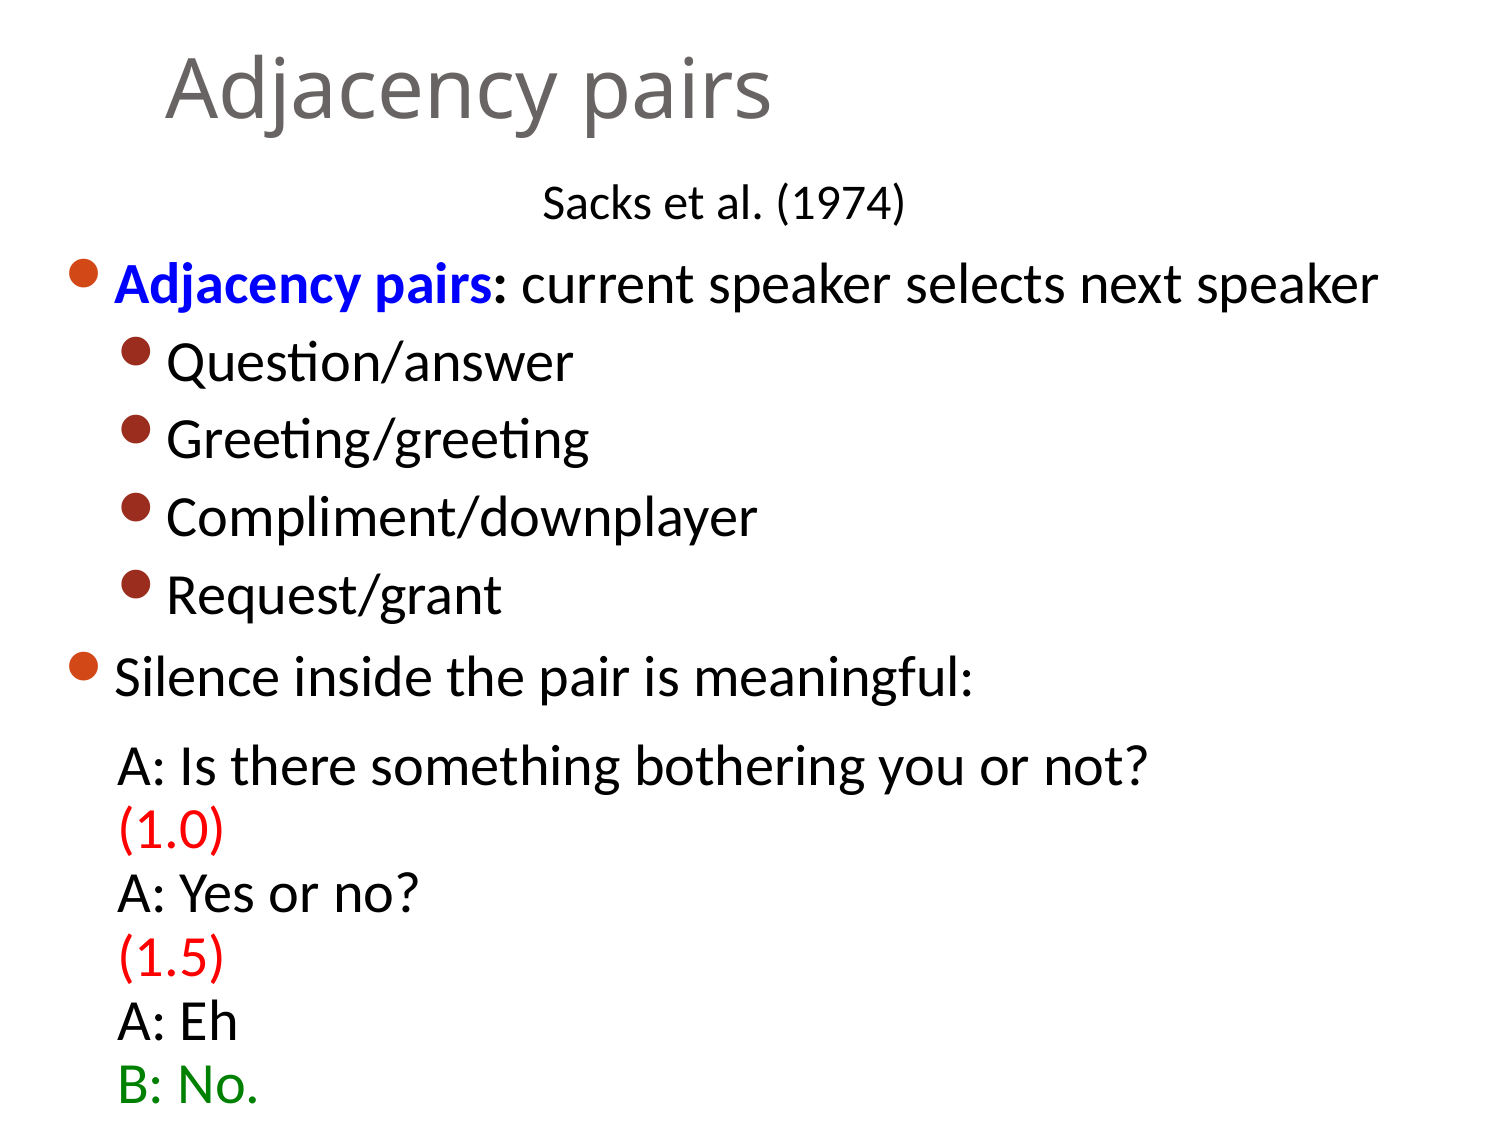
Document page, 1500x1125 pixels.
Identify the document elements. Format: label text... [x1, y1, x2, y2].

text_box Sacks et al. (1974) [527, 162, 922, 278]
title Adjacency pairs [149, 44, 1426, 151]
list Adjacency pairs: current speaker selects next speaker Question/answer Greeting/greeting Compliment/downplayer Request/grant Silence inside the pair is meaningful: A: Is there something bothering you or not? (1.0) A: Yes or no? (1.5) A: Eh B: No. [49, 237, 1426, 988]
